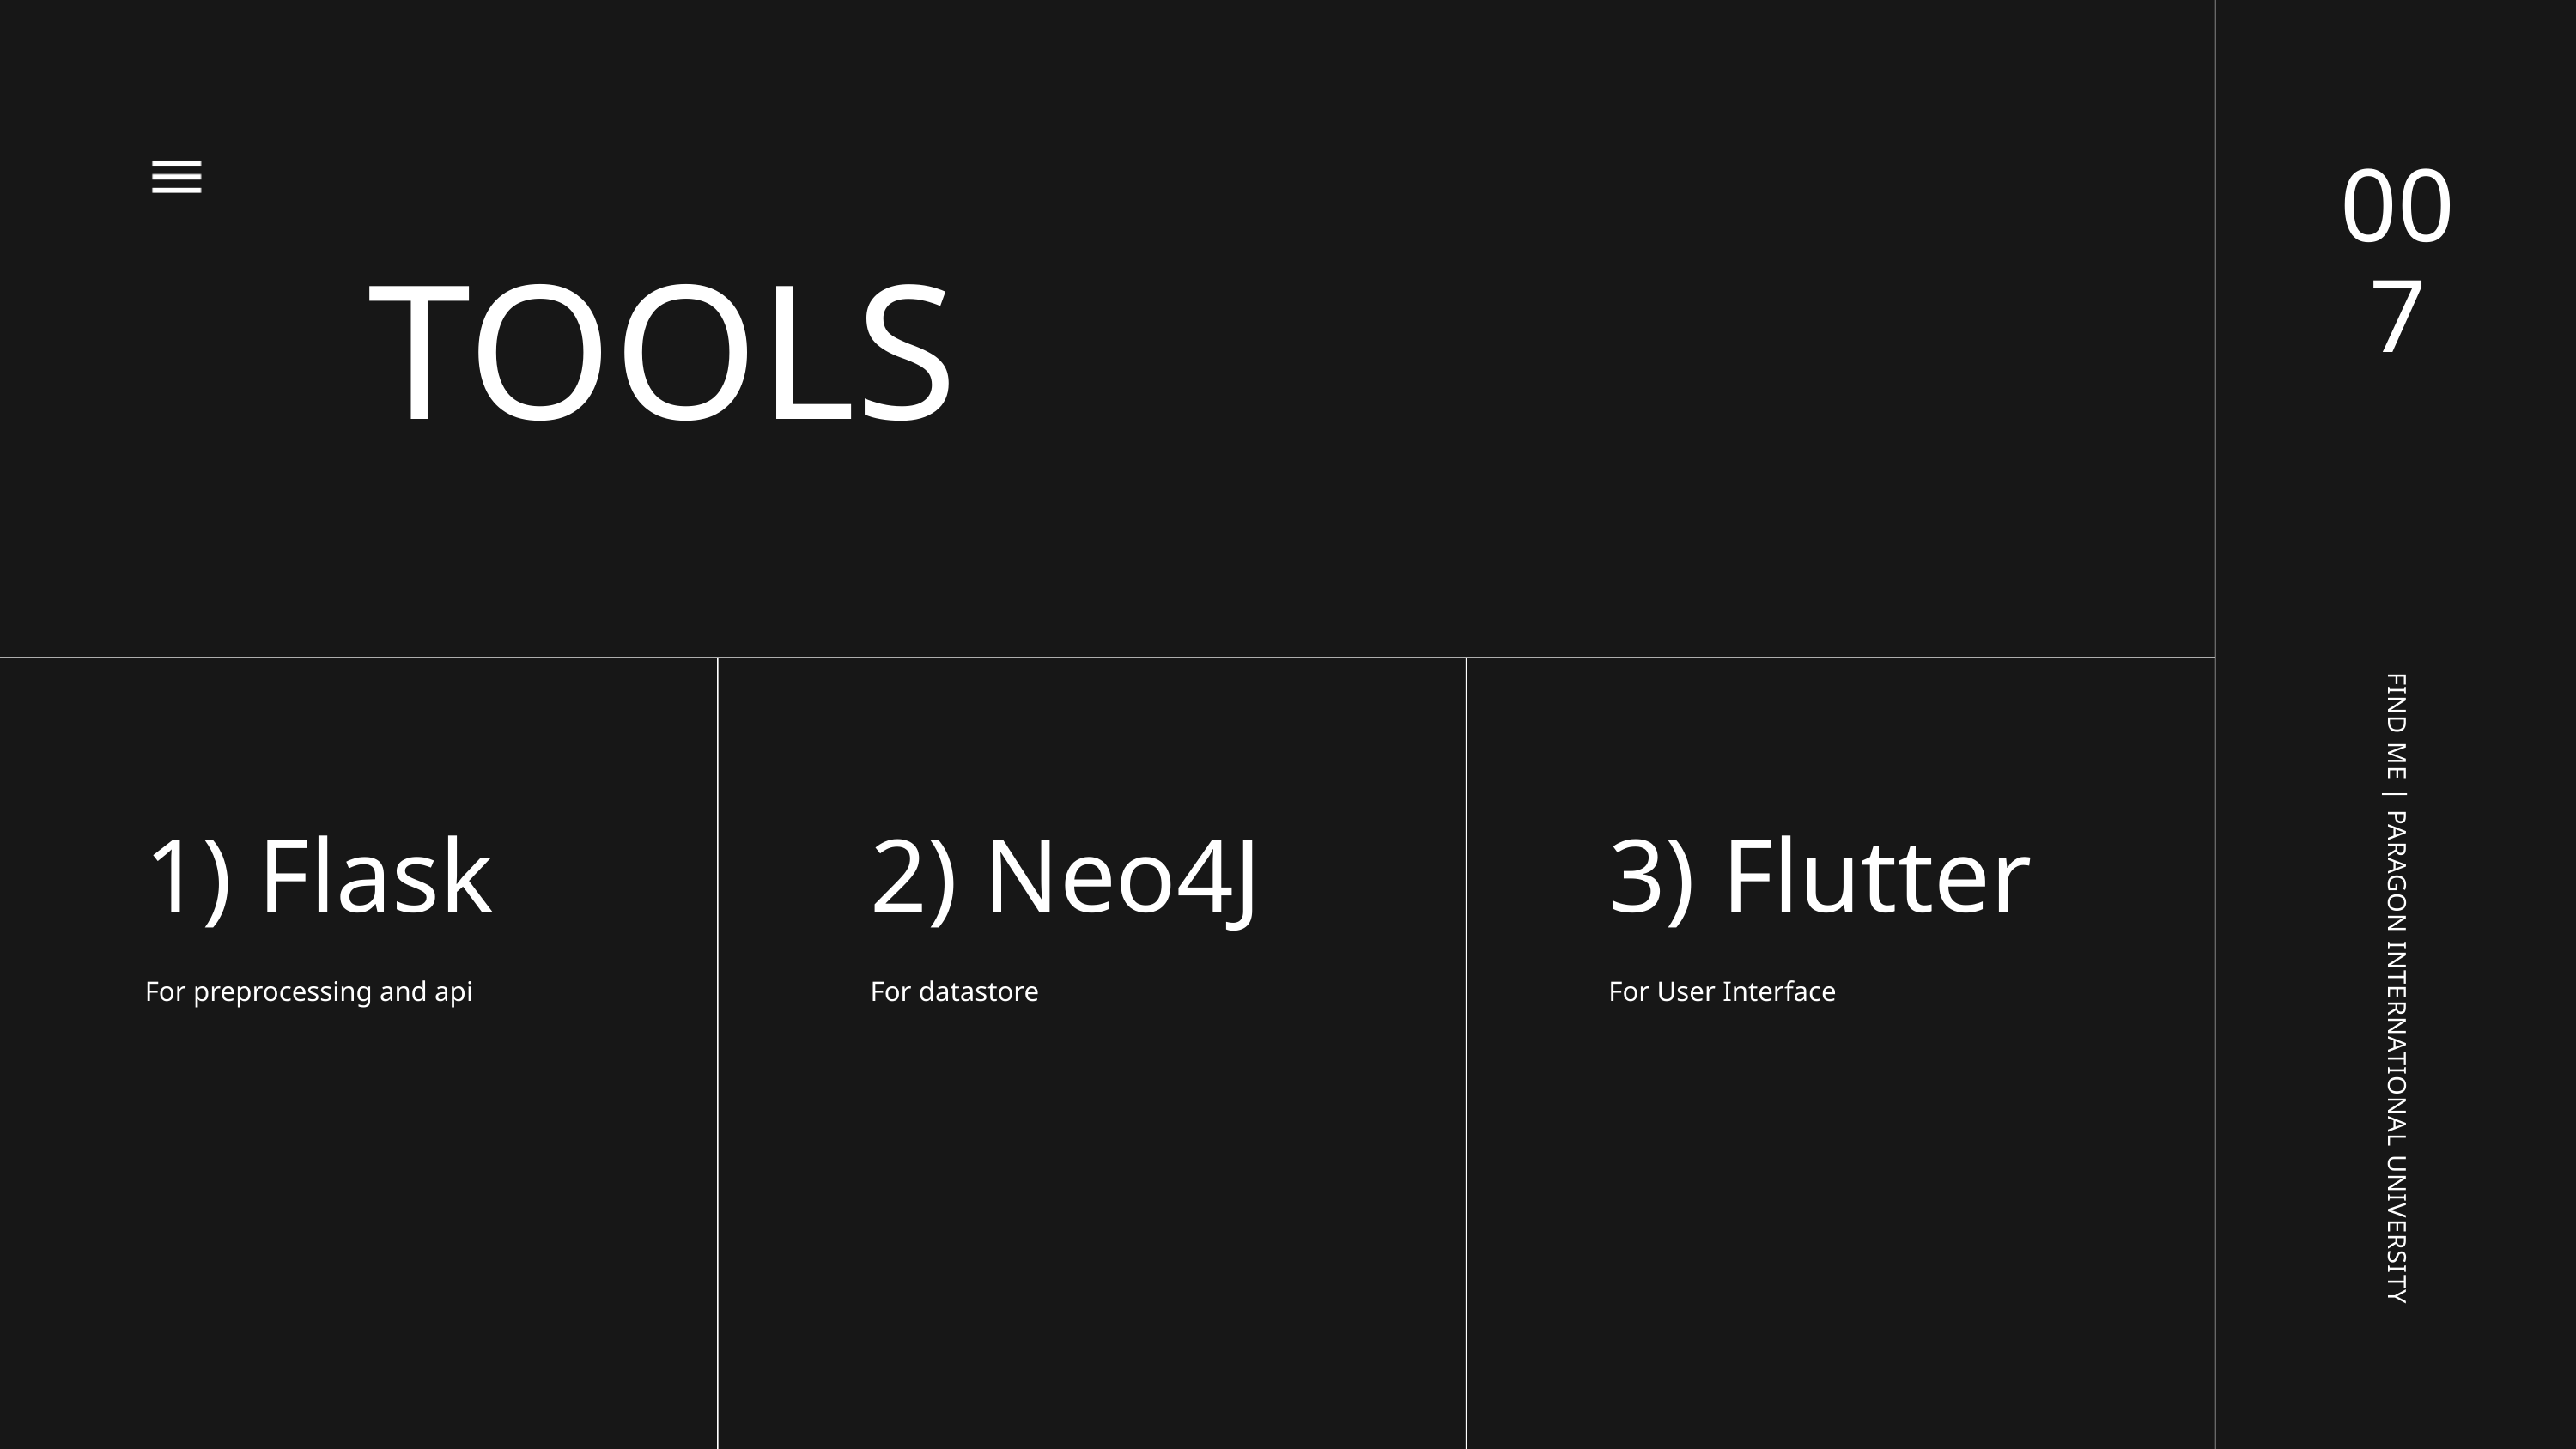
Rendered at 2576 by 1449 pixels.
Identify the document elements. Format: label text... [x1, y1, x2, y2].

text_box TOOLS [368, 233, 1985, 457]
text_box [870, 794, 1317, 1003]
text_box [144, 794, 592, 1003]
picture [144, 144, 210, 209]
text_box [1608, 794, 2056, 1003]
text_box FIND ME | PARAGON INTERNATIONAL UNIVERSITY [2383, 576, 2419, 1304]
text_box 007 [2318, 151, 2477, 373]
